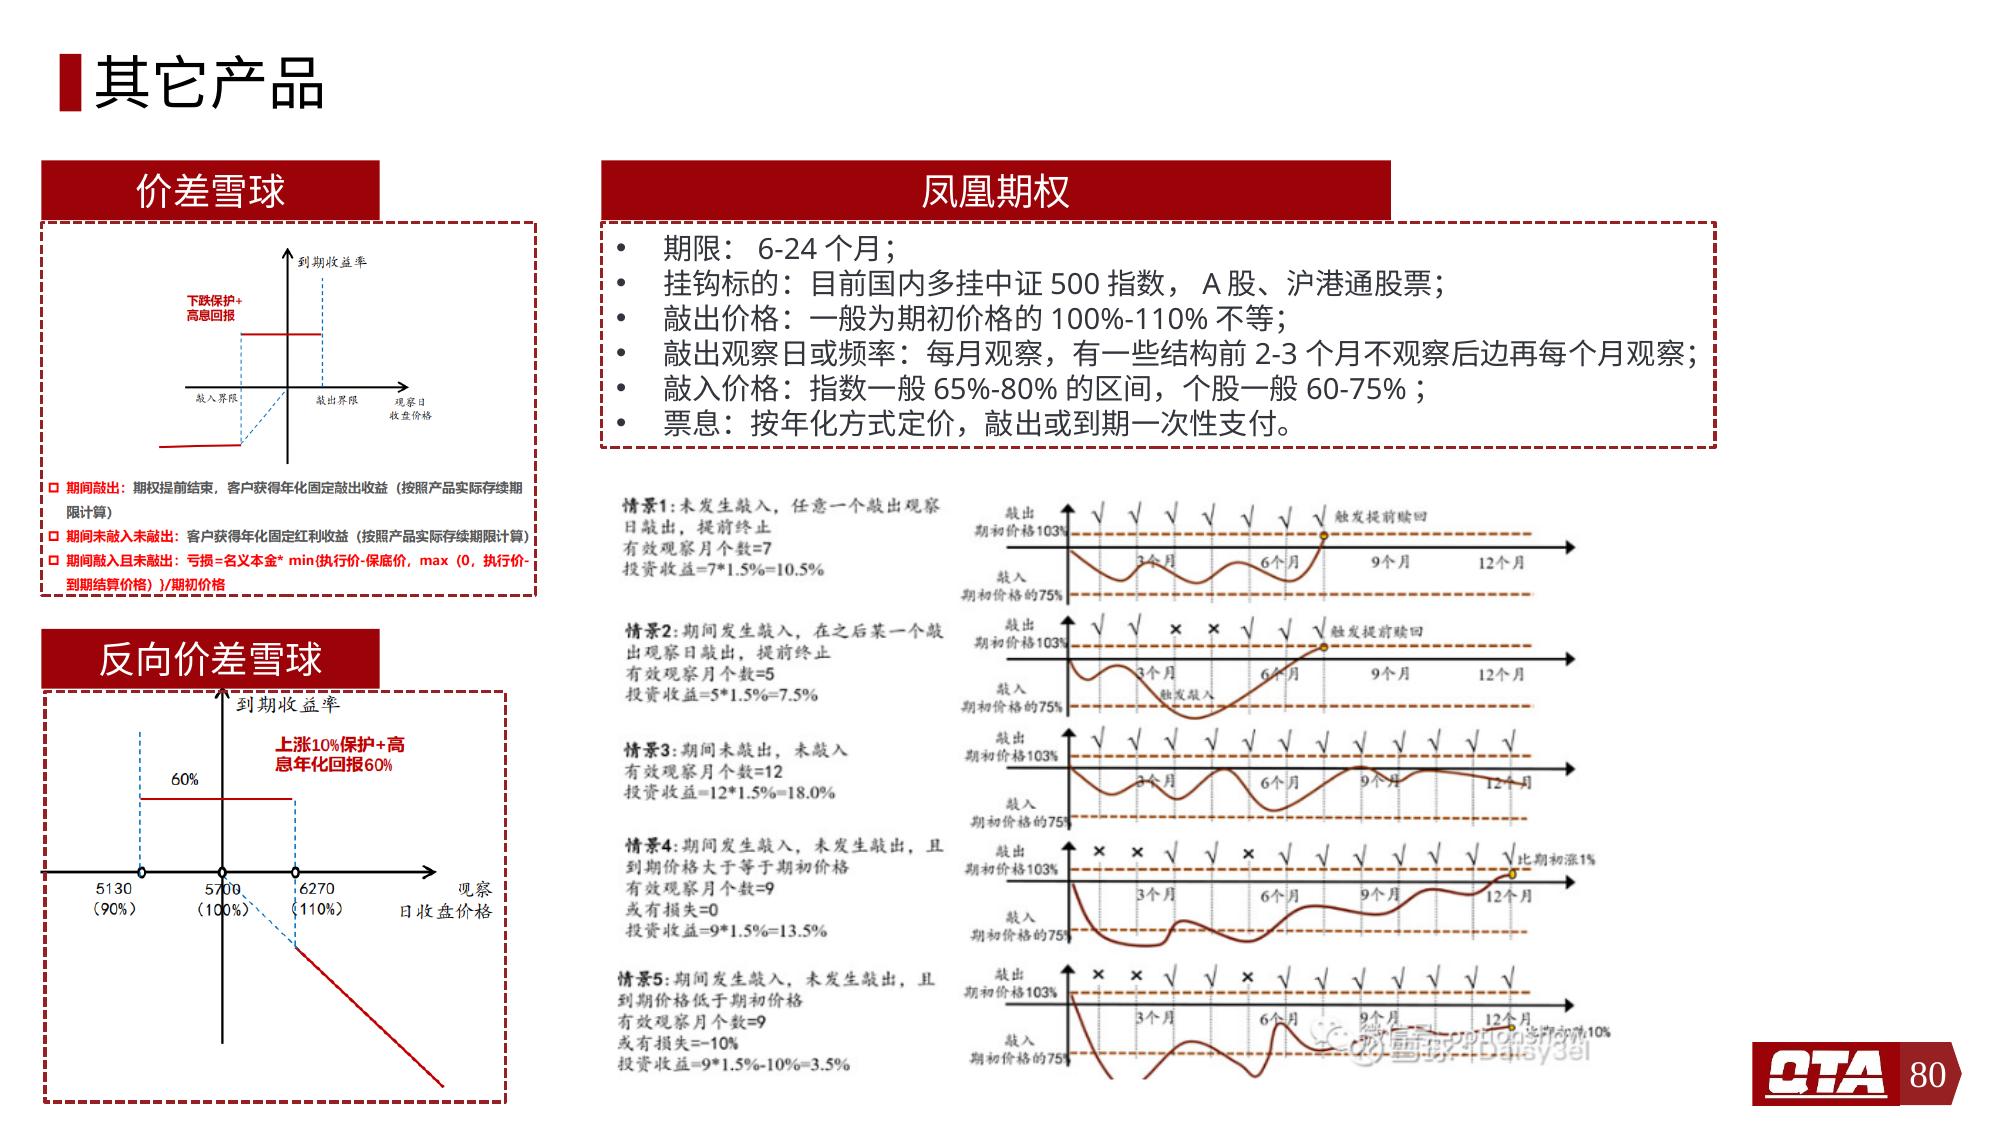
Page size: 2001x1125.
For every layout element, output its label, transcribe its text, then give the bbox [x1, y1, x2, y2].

picture [44, 247, 536, 596]
text_box 期限：6-24个月； 挂钩标的：目前国内多挂中证500指数，A股、沪港通股票； 敲出价格：一般为期初价格的100%-110%不等； 敲出观察日或频率：每月观察，有一些结构前2-3个月不观察后边再每个月观察； 敲入价格：指数一般65%-80%的区间，个股一般60-75%； 票息：按年化方式定价，敲出或到期一次性支付。 [601, 222, 1715, 448]
title 其它产品 [78, 0, 1775, 174]
text_box 反向价差雪球 [41, 628, 380, 653]
slide_number 80 [1621, 1042, 1962, 1103]
text_box [41, 222, 536, 596]
text_box 价差雪球 [41, 160, 380, 221]
picture [594, 479, 1621, 1116]
text_box 凤凰期权 [601, 160, 1391, 221]
picture [0, 653, 506, 1116]
